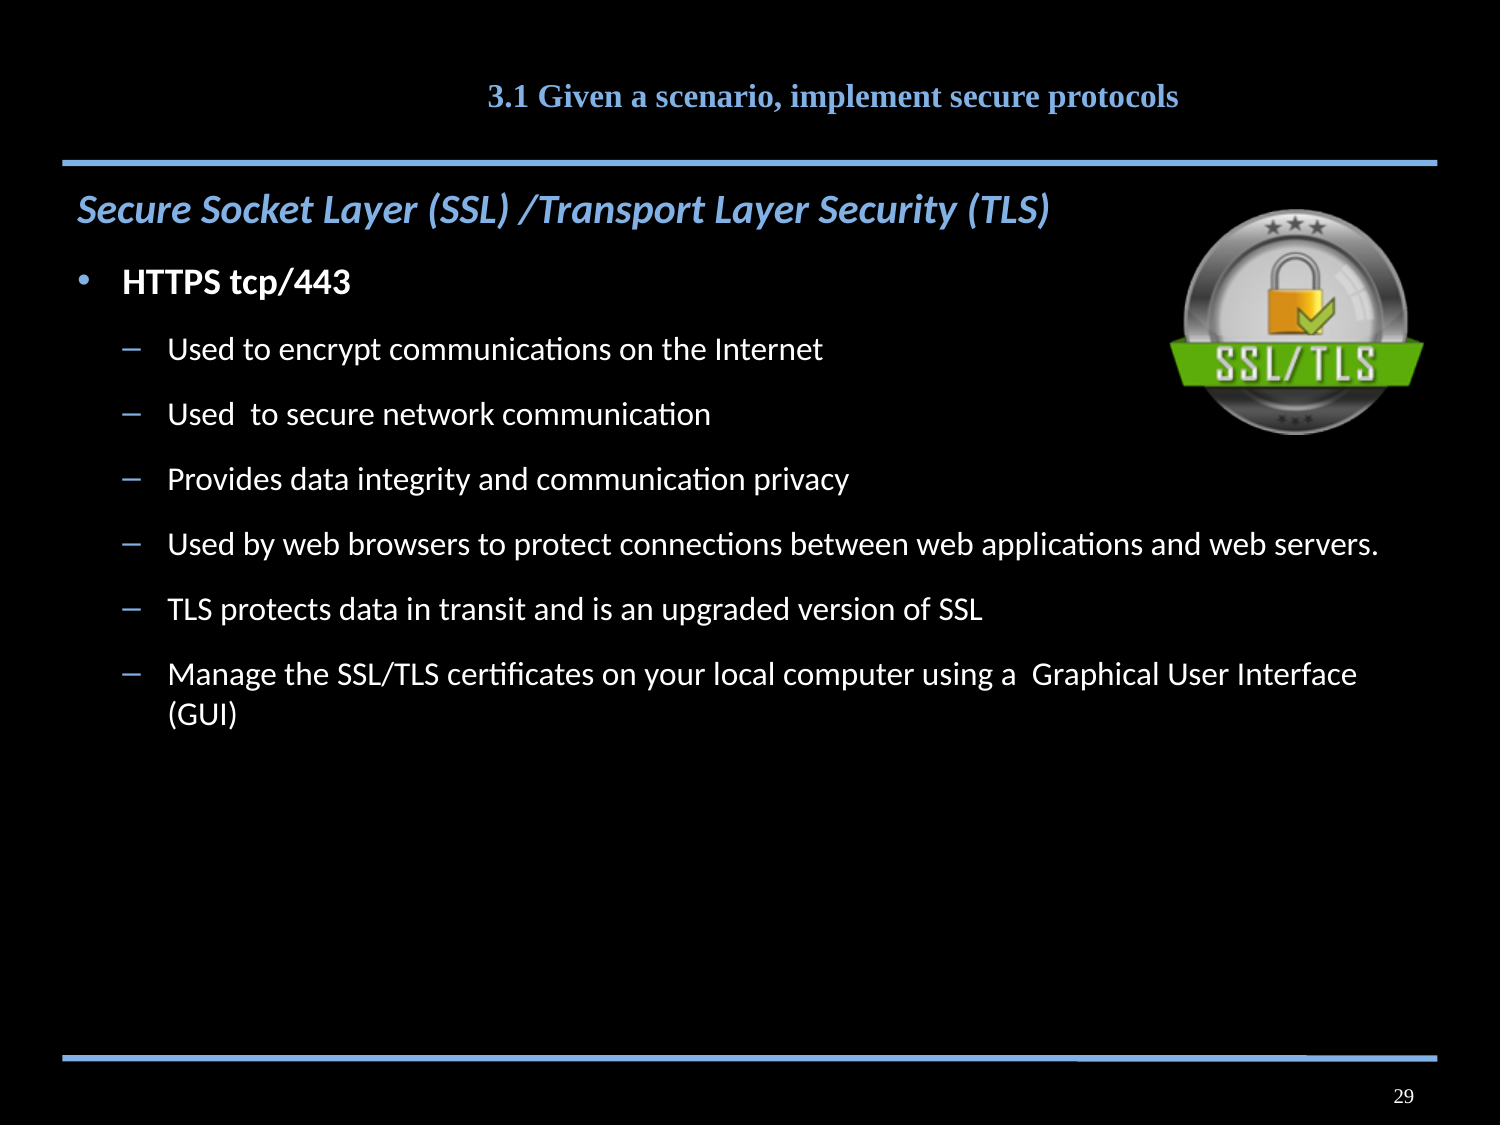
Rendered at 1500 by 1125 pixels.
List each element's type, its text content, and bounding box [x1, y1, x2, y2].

picture [1154, 209, 1439, 435]
list Secure Socket Layer (SSL) /Transport Layer Security (TLS) HTTPS tcp/443 Used to encrypt communications on the Internet Used to secure network communication Provides data integrity and communication privacy Used by web browsers to protect connections between web applications and web servers. TLS protects data in transit and is an upgraded version of SSL Manage the SSL/TLS certificates on your local computer using a Graphical User Interface (GUI) [62, 174, 1438, 1050]
title 3.1 Given a scenario, implement secure protocols [227, 12, 1440, 175]
slide_number 29 [1310, 1070, 1499, 1121]
